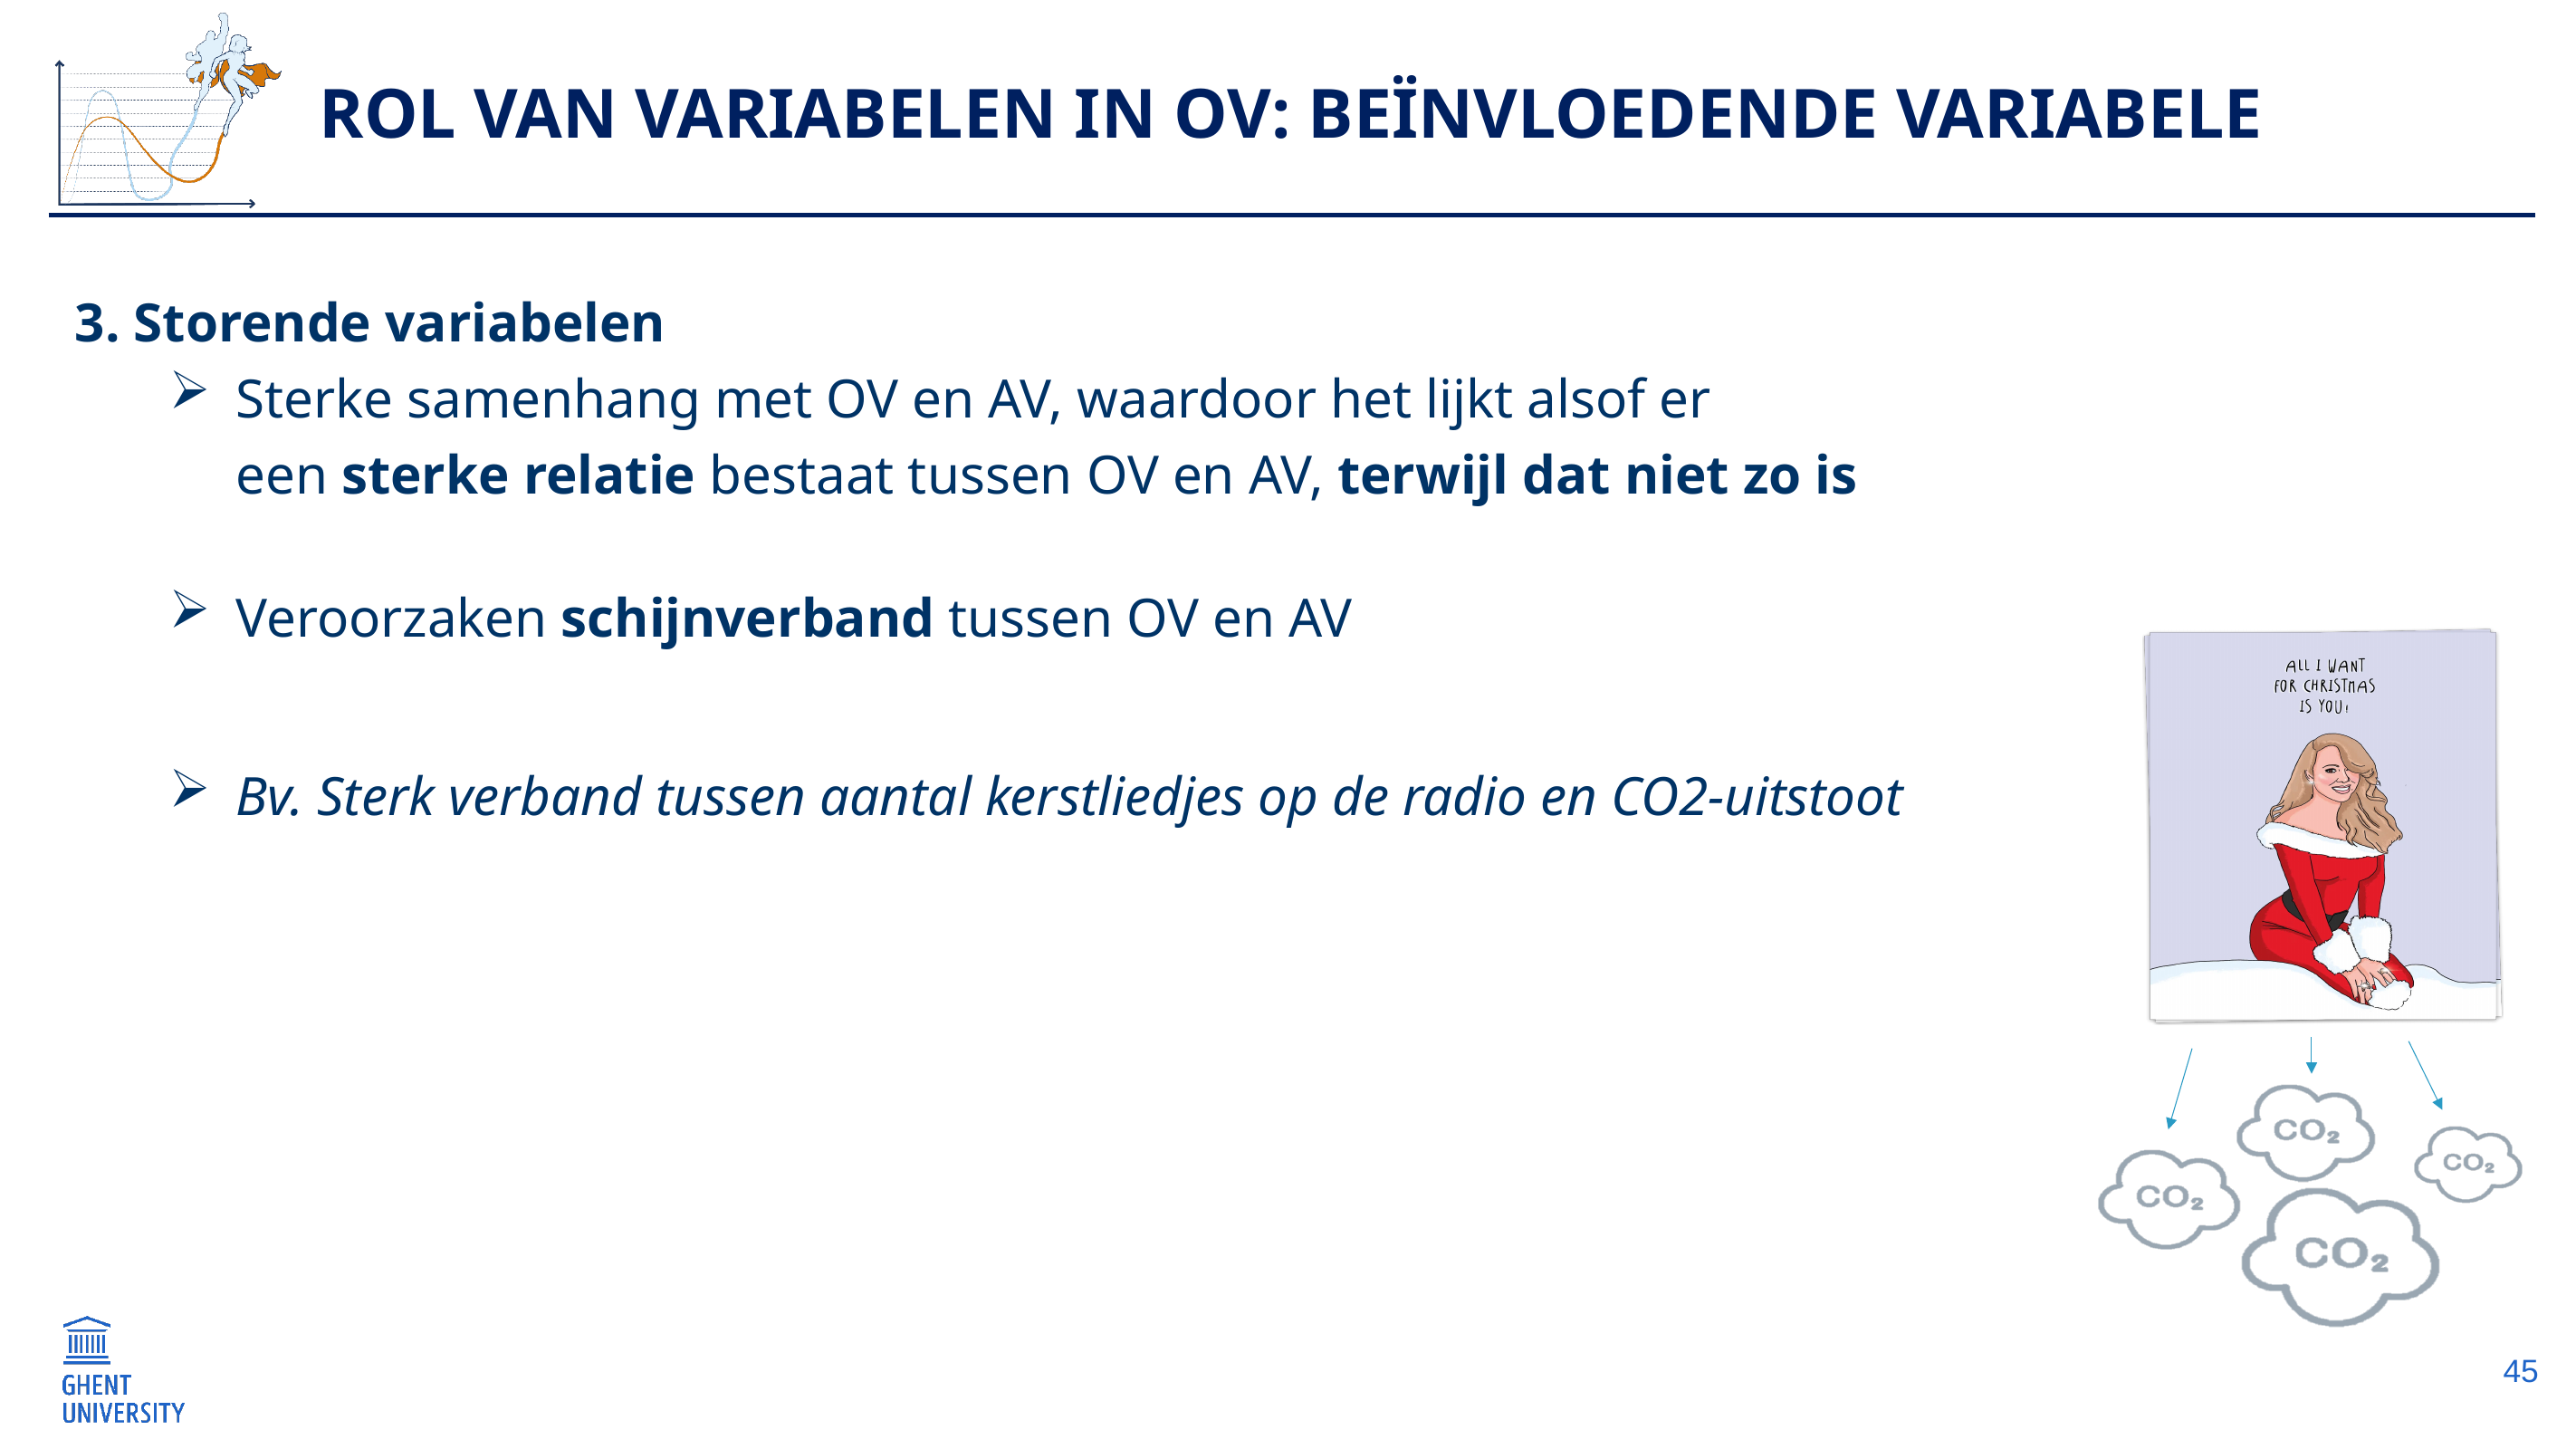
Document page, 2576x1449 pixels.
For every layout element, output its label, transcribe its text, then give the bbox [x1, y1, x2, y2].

list 3. Storende variabelen Sterke samenhang met OV en AV, waardoor het lijkt alsof er een sterke relatie bestaat tussen OV en AV, terwijl dat niet zo is Veroorzaken schijnverband tussen OV en AV Bv. Sterk verband tussen aantal kerstliedjes op de radio en CO2-uitstoot [48, 269, 1993, 1290]
title Rol van variabelen in OV: beïnvloedende variabele [305, 18, 2527, 159]
picture [5, 0, 306, 318]
picture [62, 1290, 411, 1449]
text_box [2094, 627, 2527, 1335]
slide_number 45 [2415, 1330, 2553, 1408]
